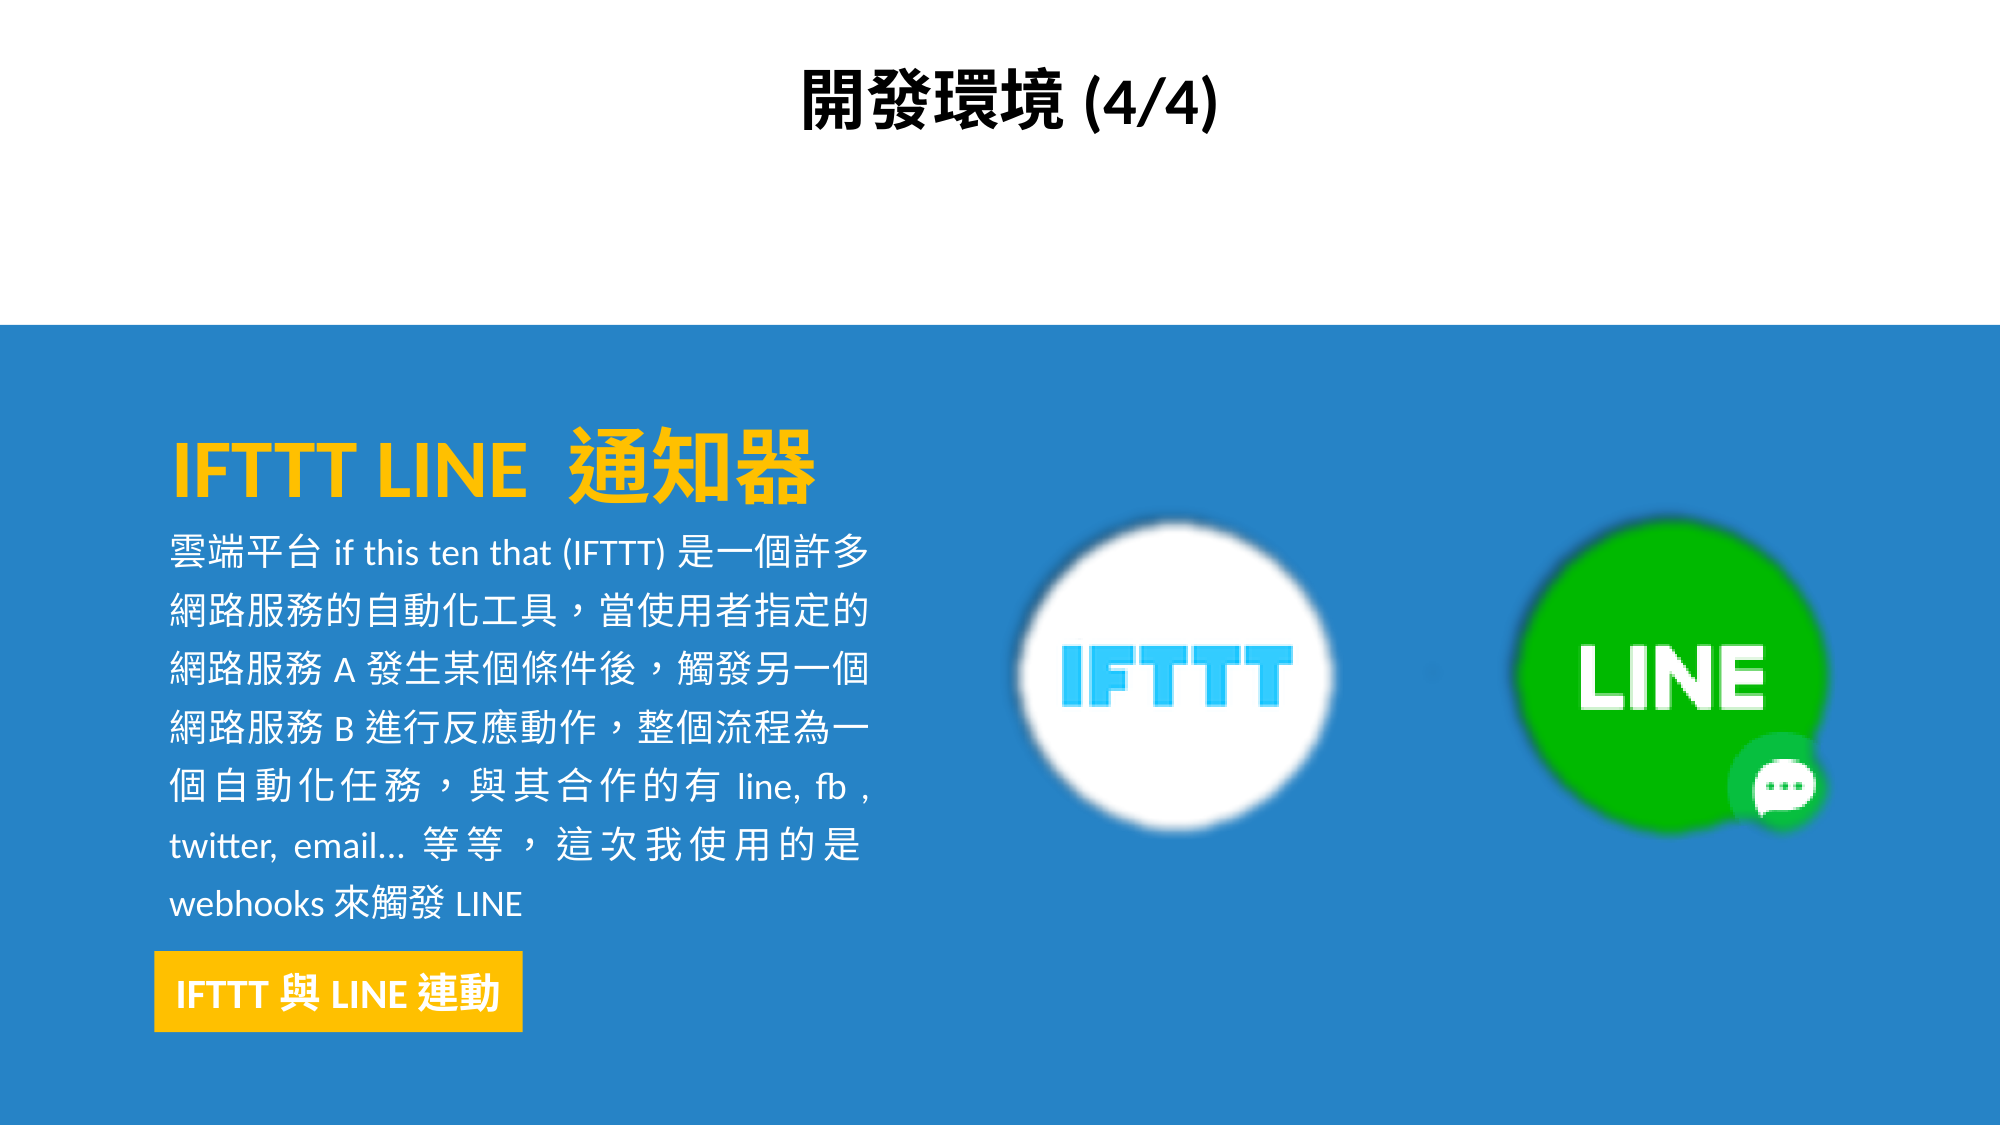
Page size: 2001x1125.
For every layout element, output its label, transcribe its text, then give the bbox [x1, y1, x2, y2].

picture [972, 465, 1884, 878]
text_box IFTTT LINE 通知器 [156, 406, 852, 507]
text_box IFTTT與LINE連動 [153, 950, 524, 1033]
text_box 雲端平台if this ten that (IFTTT)是一個許多網路服務的自動化工具，當使用者指定的網路服務A發生某個條件後，觸發另一個網路服務B進行反應動作，整個流程為一個自動化任務，與其合作的有line, fb , twitter, email...等等，這次我使用的是webhooks來觸發LINE [154, 507, 885, 932]
list 開發環境(4/4) [785, 59, 1366, 164]
